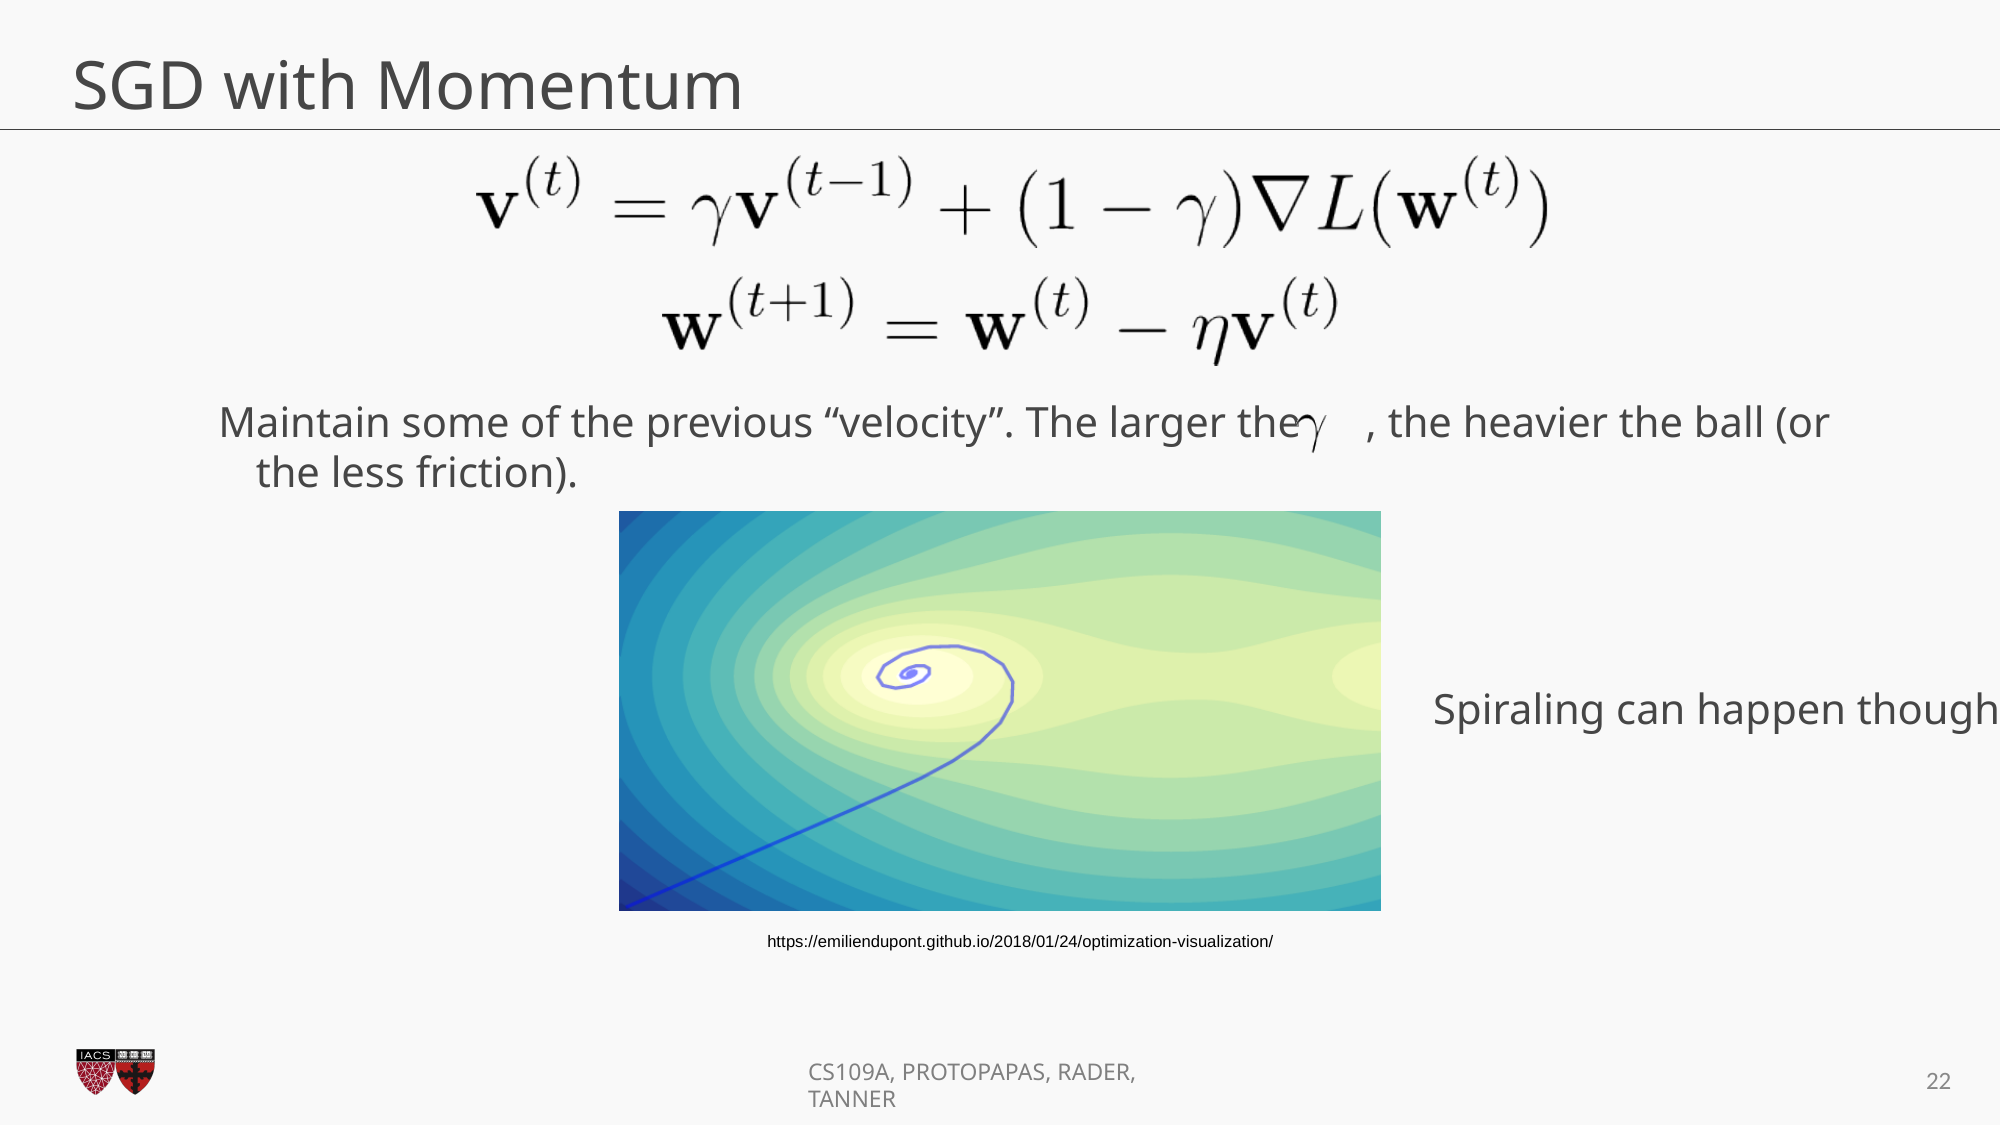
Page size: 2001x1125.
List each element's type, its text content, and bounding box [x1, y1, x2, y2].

picture [75, 1049, 155, 1095]
text_box https://emiliendupont.github.io/2018/01/24/optimization-visualization/ [752, 923, 1290, 958]
slide_number 22 [1500, 1050, 1967, 1110]
list Maintain some of the previous “velocity”. The larger the , the heavier the ball (or the less friction). [165, 387, 1860, 697]
picture [476, 155, 1549, 249]
picture [618, 510, 1381, 912]
picture [1295, 414, 1327, 455]
picture [662, 275, 1338, 366]
title SGD with Momentum [57, 35, 1943, 162]
text_box Spiraling can happen though [1386, 675, 2000, 764]
